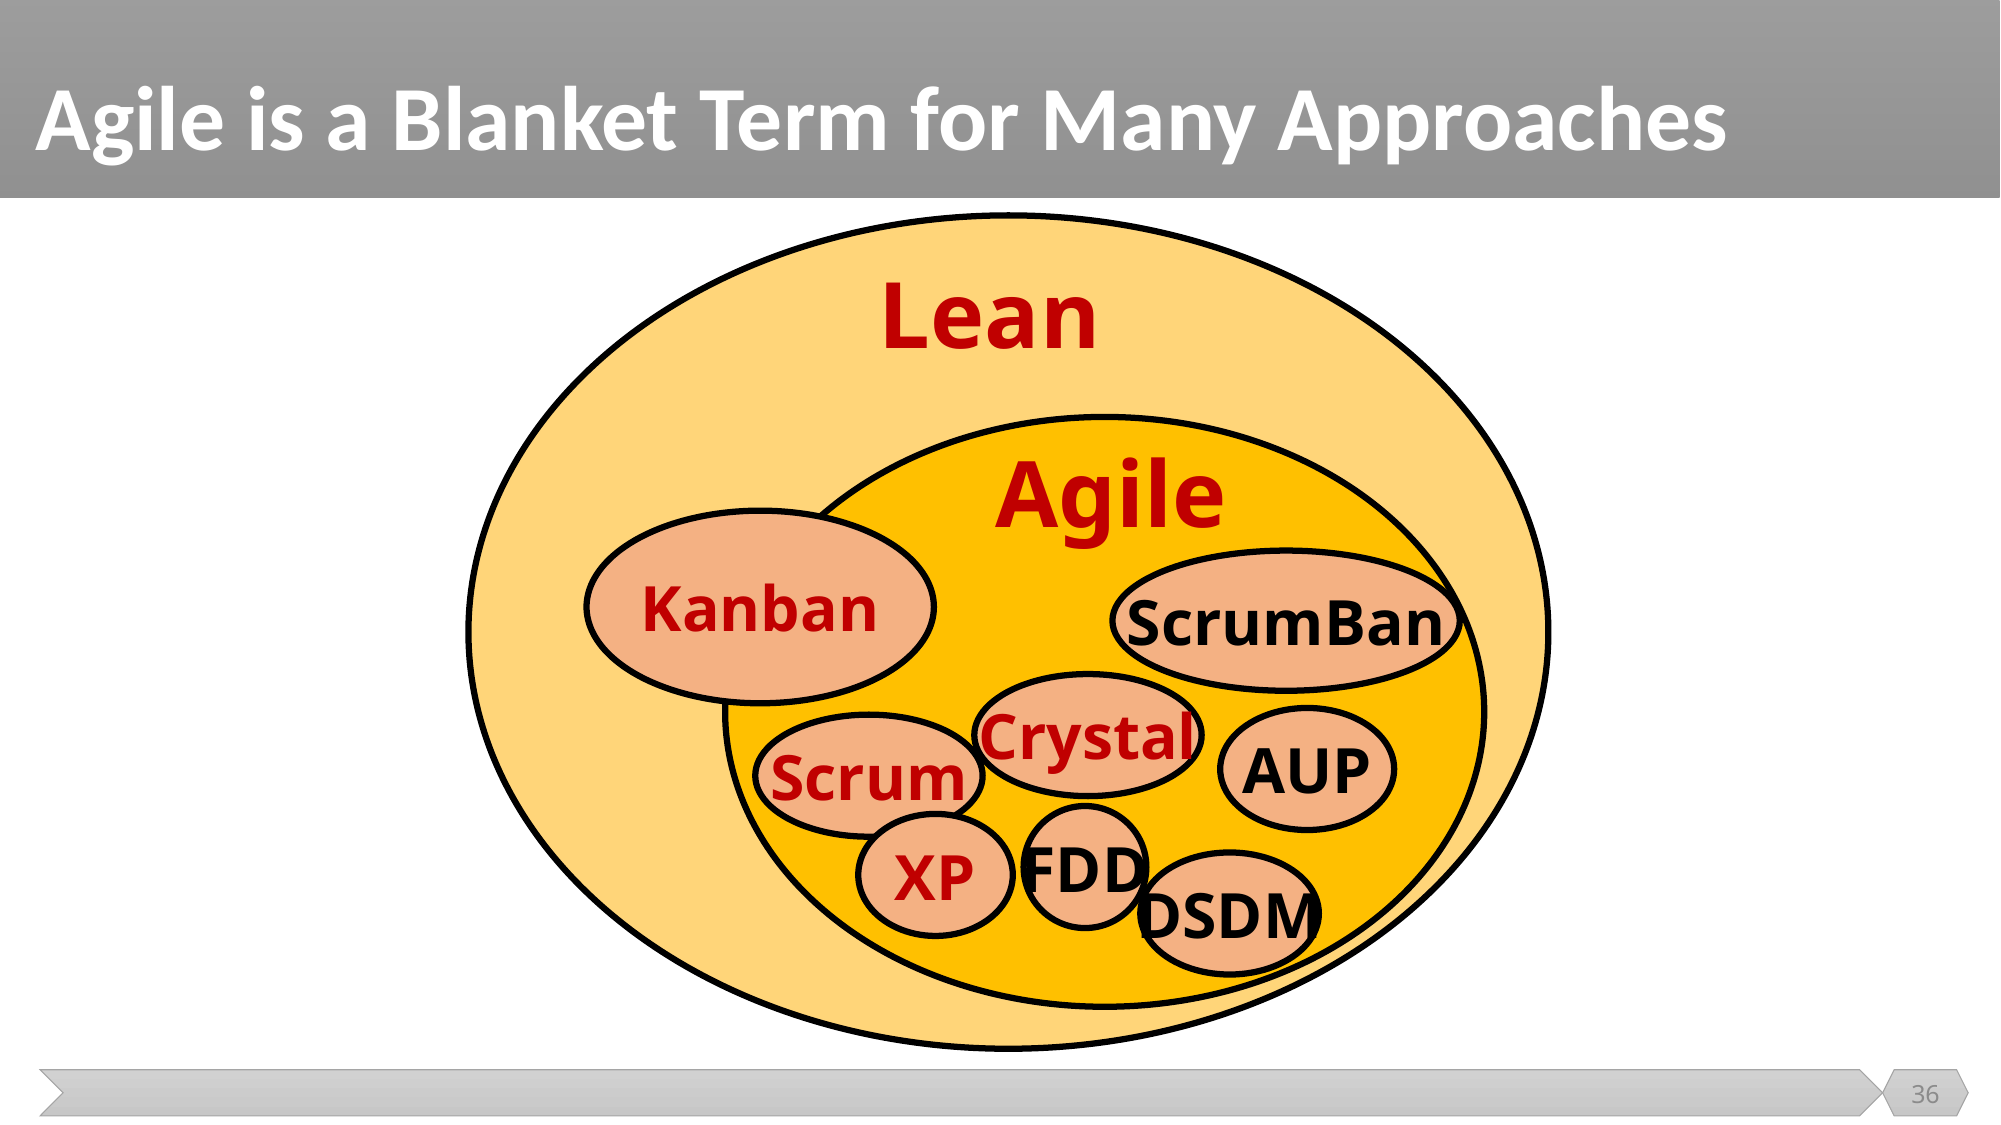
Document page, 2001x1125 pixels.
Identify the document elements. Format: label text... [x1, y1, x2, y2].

slide_number 36 [1882, 1065, 1969, 1125]
text_box Crystal [973, 673, 1203, 798]
text_box [724, 432, 1486, 1008]
text_box ScrumBan [1111, 549, 1461, 692]
text_box [467, 214, 1550, 1050]
text_box [1001, 415, 1208, 427]
text_box DSDM [1139, 851, 1320, 976]
text_box Lean [864, 249, 1116, 375]
text_box Scrum [754, 713, 984, 838]
text_box XP [857, 812, 1014, 937]
text_box FDD [1022, 804, 1148, 930]
text_box Kanban [585, 509, 935, 705]
text_box Agile is a Blanket Term for Many Approaches [20, 19, 1912, 208]
text_box Agile [980, 427, 1242, 553]
text_box AUP [1219, 706, 1396, 832]
